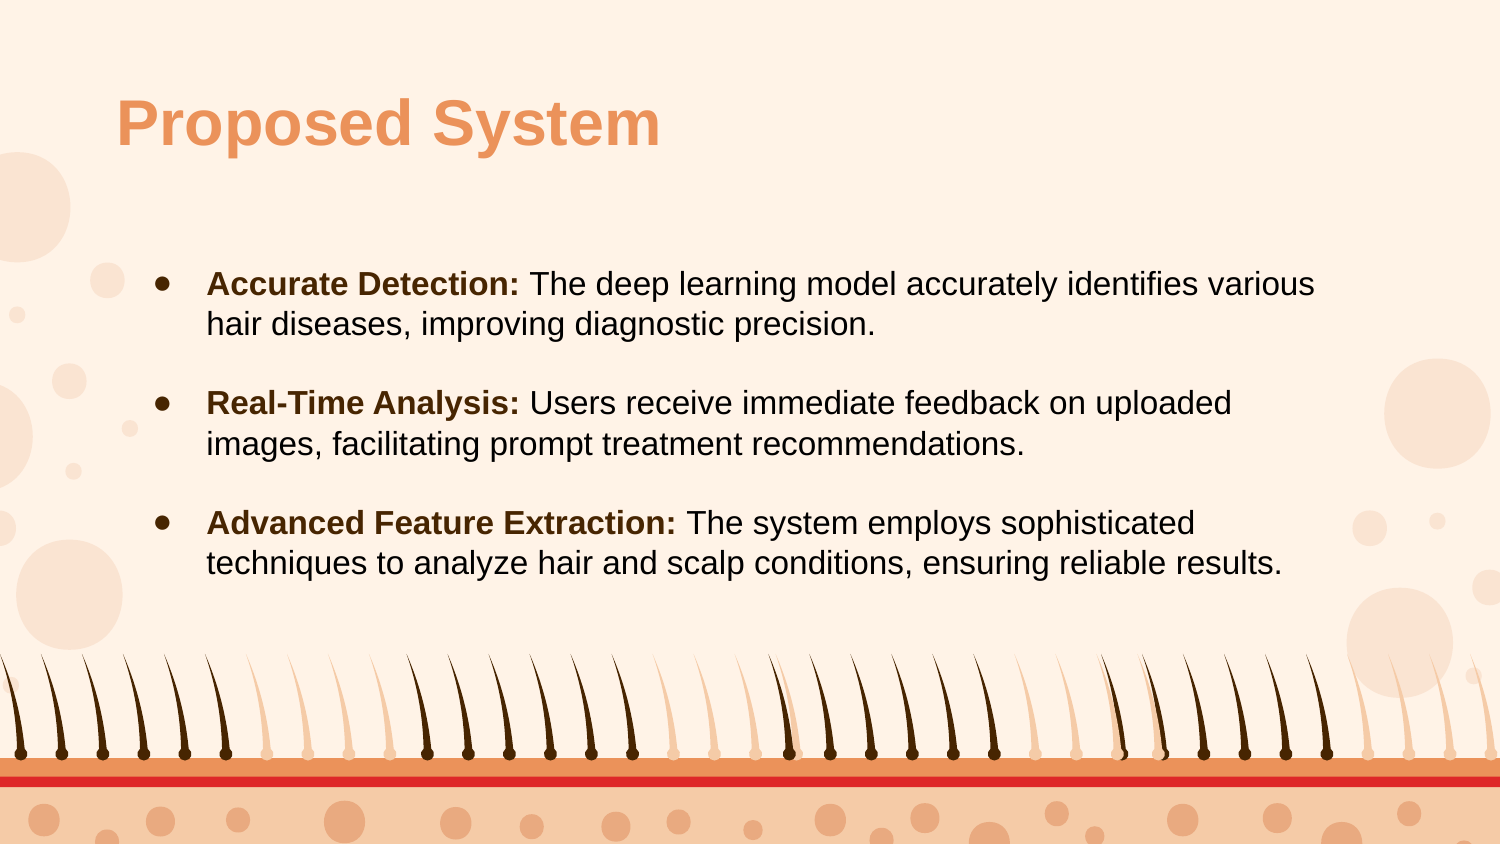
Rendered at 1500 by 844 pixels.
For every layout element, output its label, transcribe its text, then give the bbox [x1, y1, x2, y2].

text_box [1168, 653, 1500, 761]
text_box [768, 653, 1168, 761]
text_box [0, 653, 400, 761]
text_box Accurate Detection: The deep learning model accurately identifies various hair diseases, improving diagnostic precision. Real-Time Analysis: Users receive immediate feedback on uploaded images, facilitating prompt treatment recommendations. Advanced Feature Extraction: The system employs sophisticated techniques to analyze hair and scalp conditions, ensuring reliable results. [116, 246, 1338, 632]
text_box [406, 653, 767, 761]
title Proposed System [101, 72, 1399, 167]
